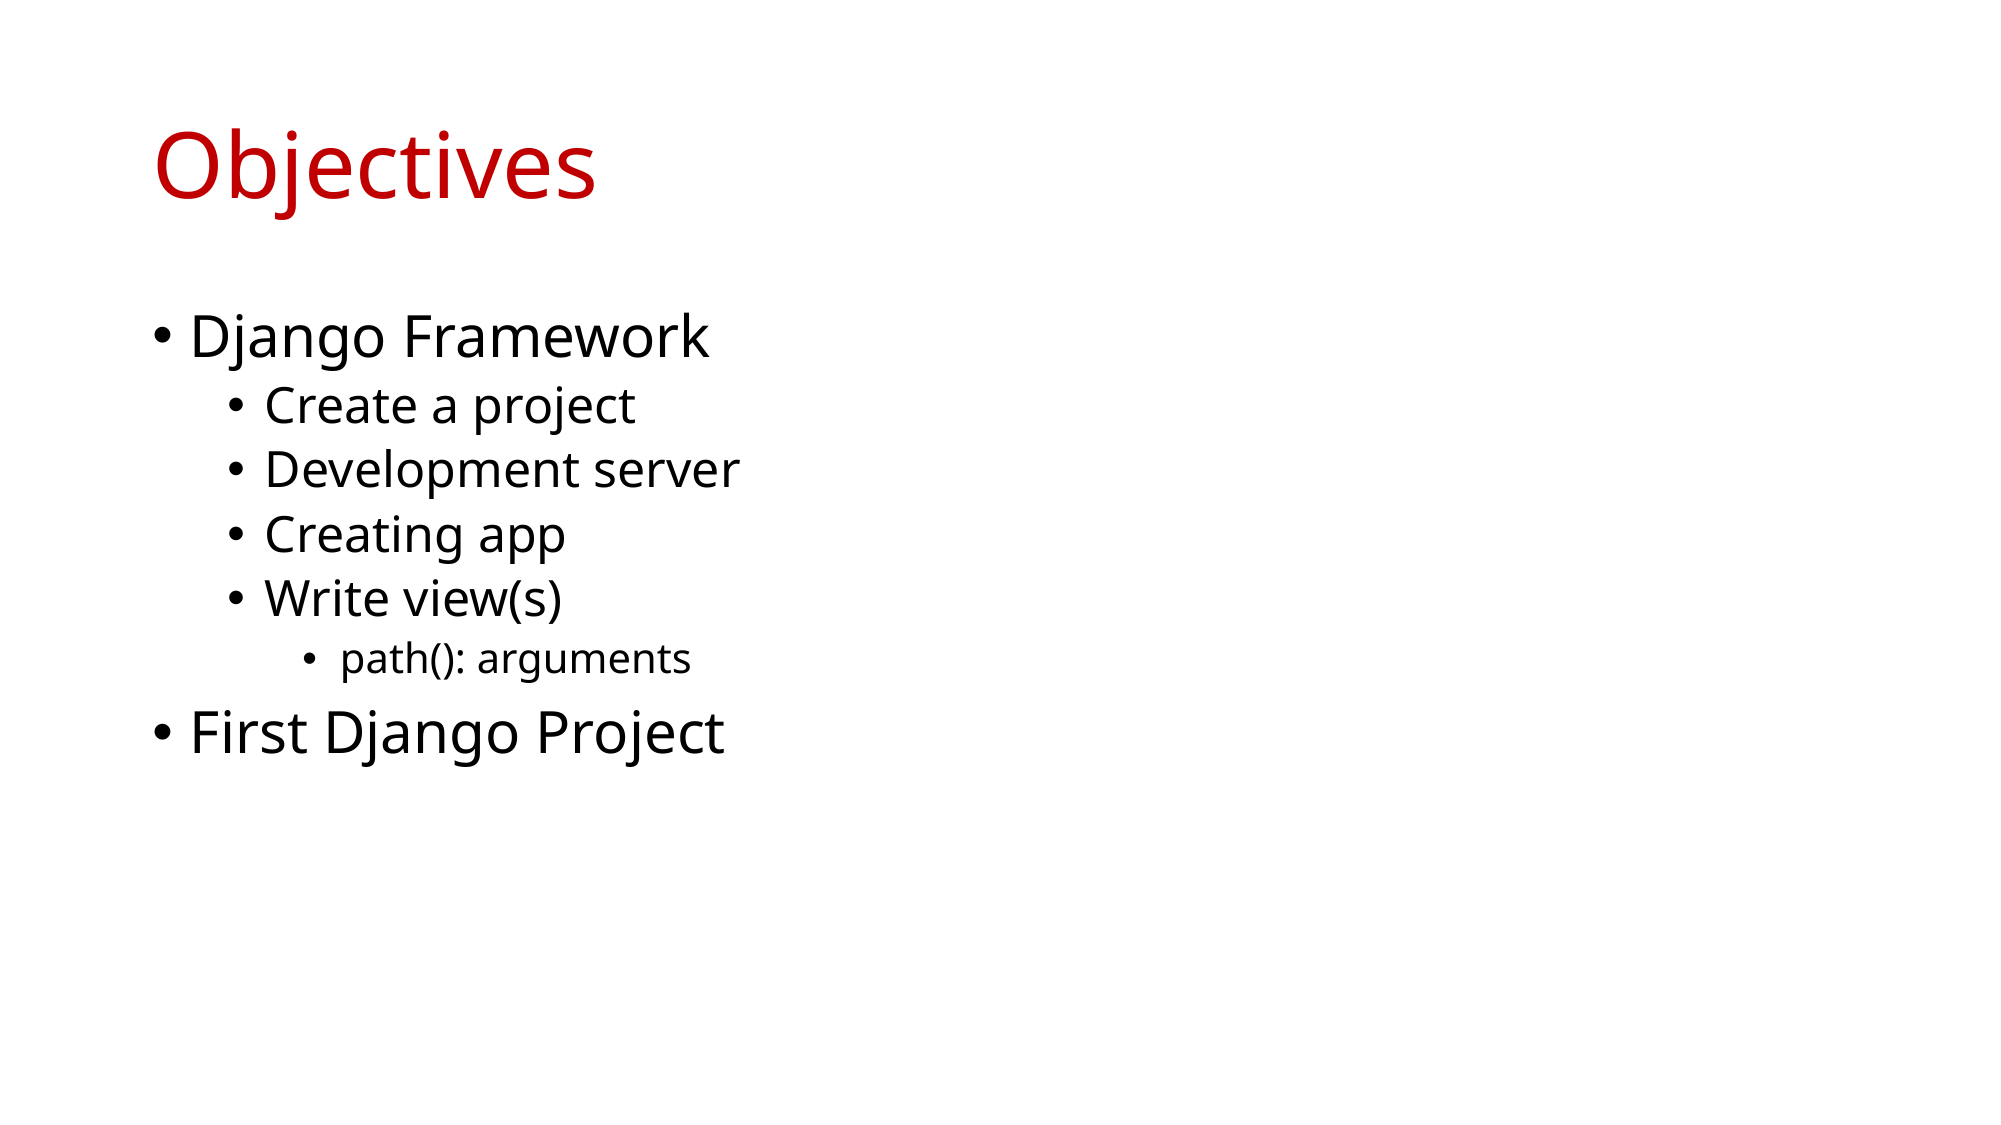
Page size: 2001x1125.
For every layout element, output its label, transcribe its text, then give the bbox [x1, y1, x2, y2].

title Objectives [137, 59, 1863, 278]
list Django Framework Create a project Development server Creating app Write view(s) path(): arguments First Django Project [137, 299, 1863, 1014]
